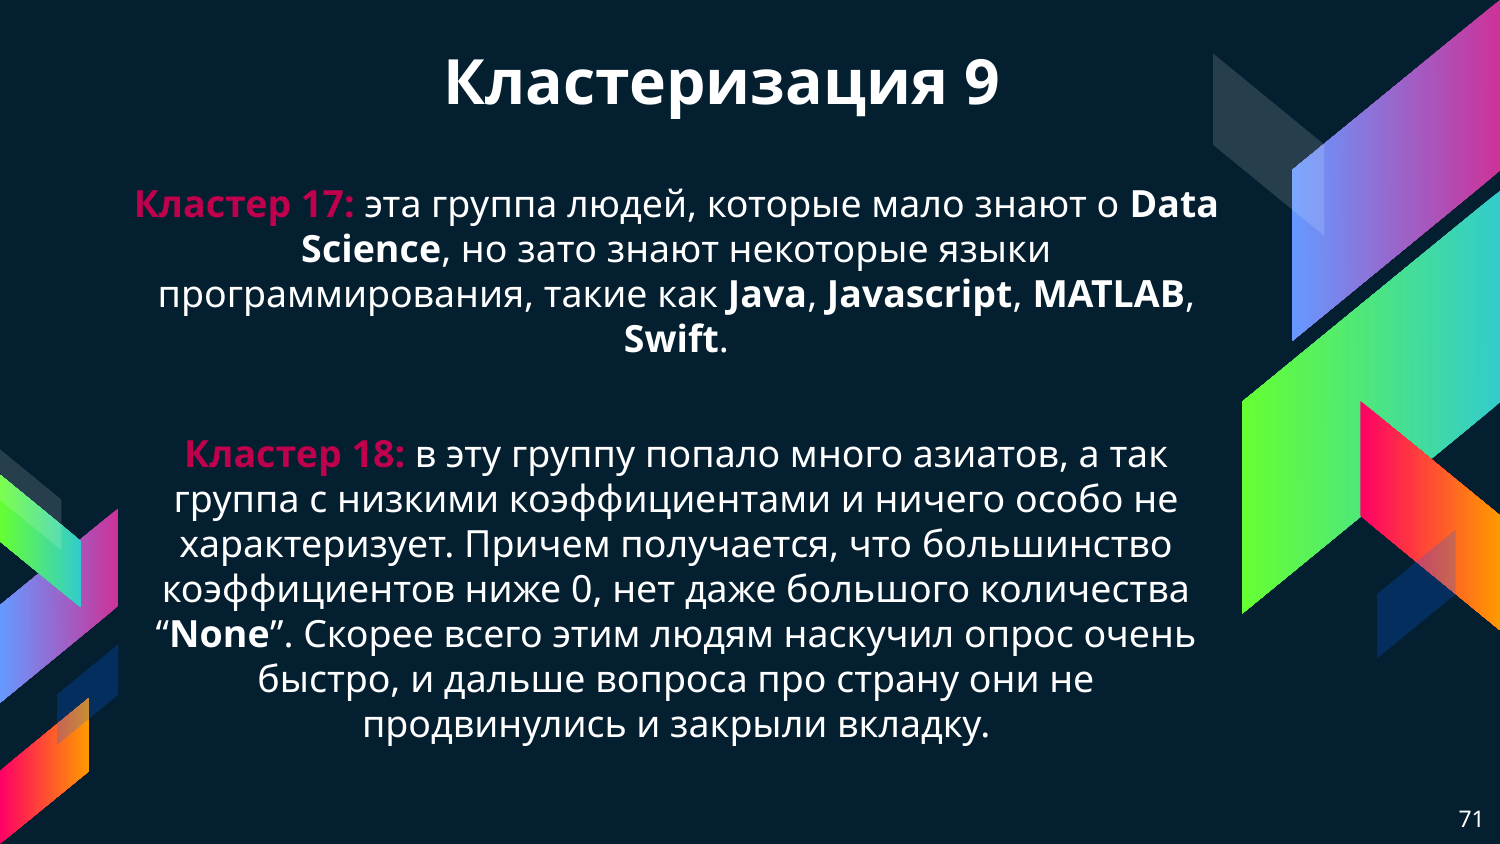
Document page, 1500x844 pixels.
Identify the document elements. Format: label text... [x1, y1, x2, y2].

title Кластеризация 9 [428, 27, 1036, 133]
text_box Кластер 17: эта группа людей, которые мало знают о Data Science, но зато знают некоторые языки программирования, такие как Java, Javascript, MATLAB, Swift. Кластер 18: в эту группу попало много азиатов, а так группа с низкими коэффициентами и ничего особо не характеризует. Причем получается, что большинство коэффициентов ниже 0, нет даже большого количества “None”. Скорее всего этим людям наскучил опрос очень быстро, и дальше вопроса про страну они не продвинулись и закрыли вкладку. [110, 400, 1243, 525]
slide_number 71 [1403, 789, 1500, 844]
